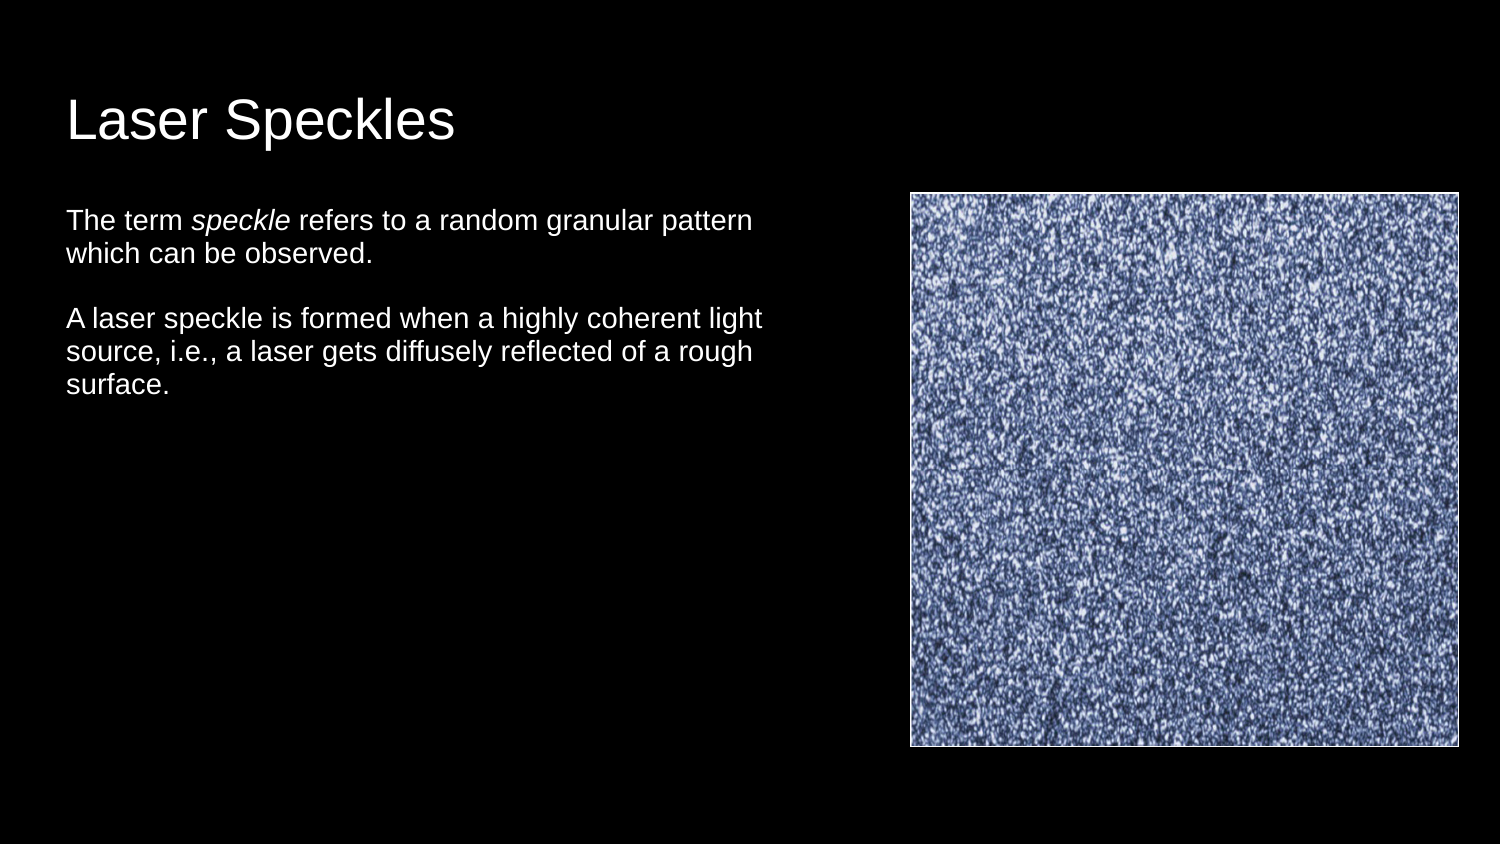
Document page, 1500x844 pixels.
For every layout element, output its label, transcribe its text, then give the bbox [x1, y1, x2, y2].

picture [910, 192, 1459, 747]
title Laser Speckles [51, 72, 1449, 167]
list The term speckle refers to a random granular pattern which can be observed. A laser speckle is formed when a highly coherent light source, i.e., a laser gets diffusely reflected of a rough surface. [51, 189, 823, 750]
